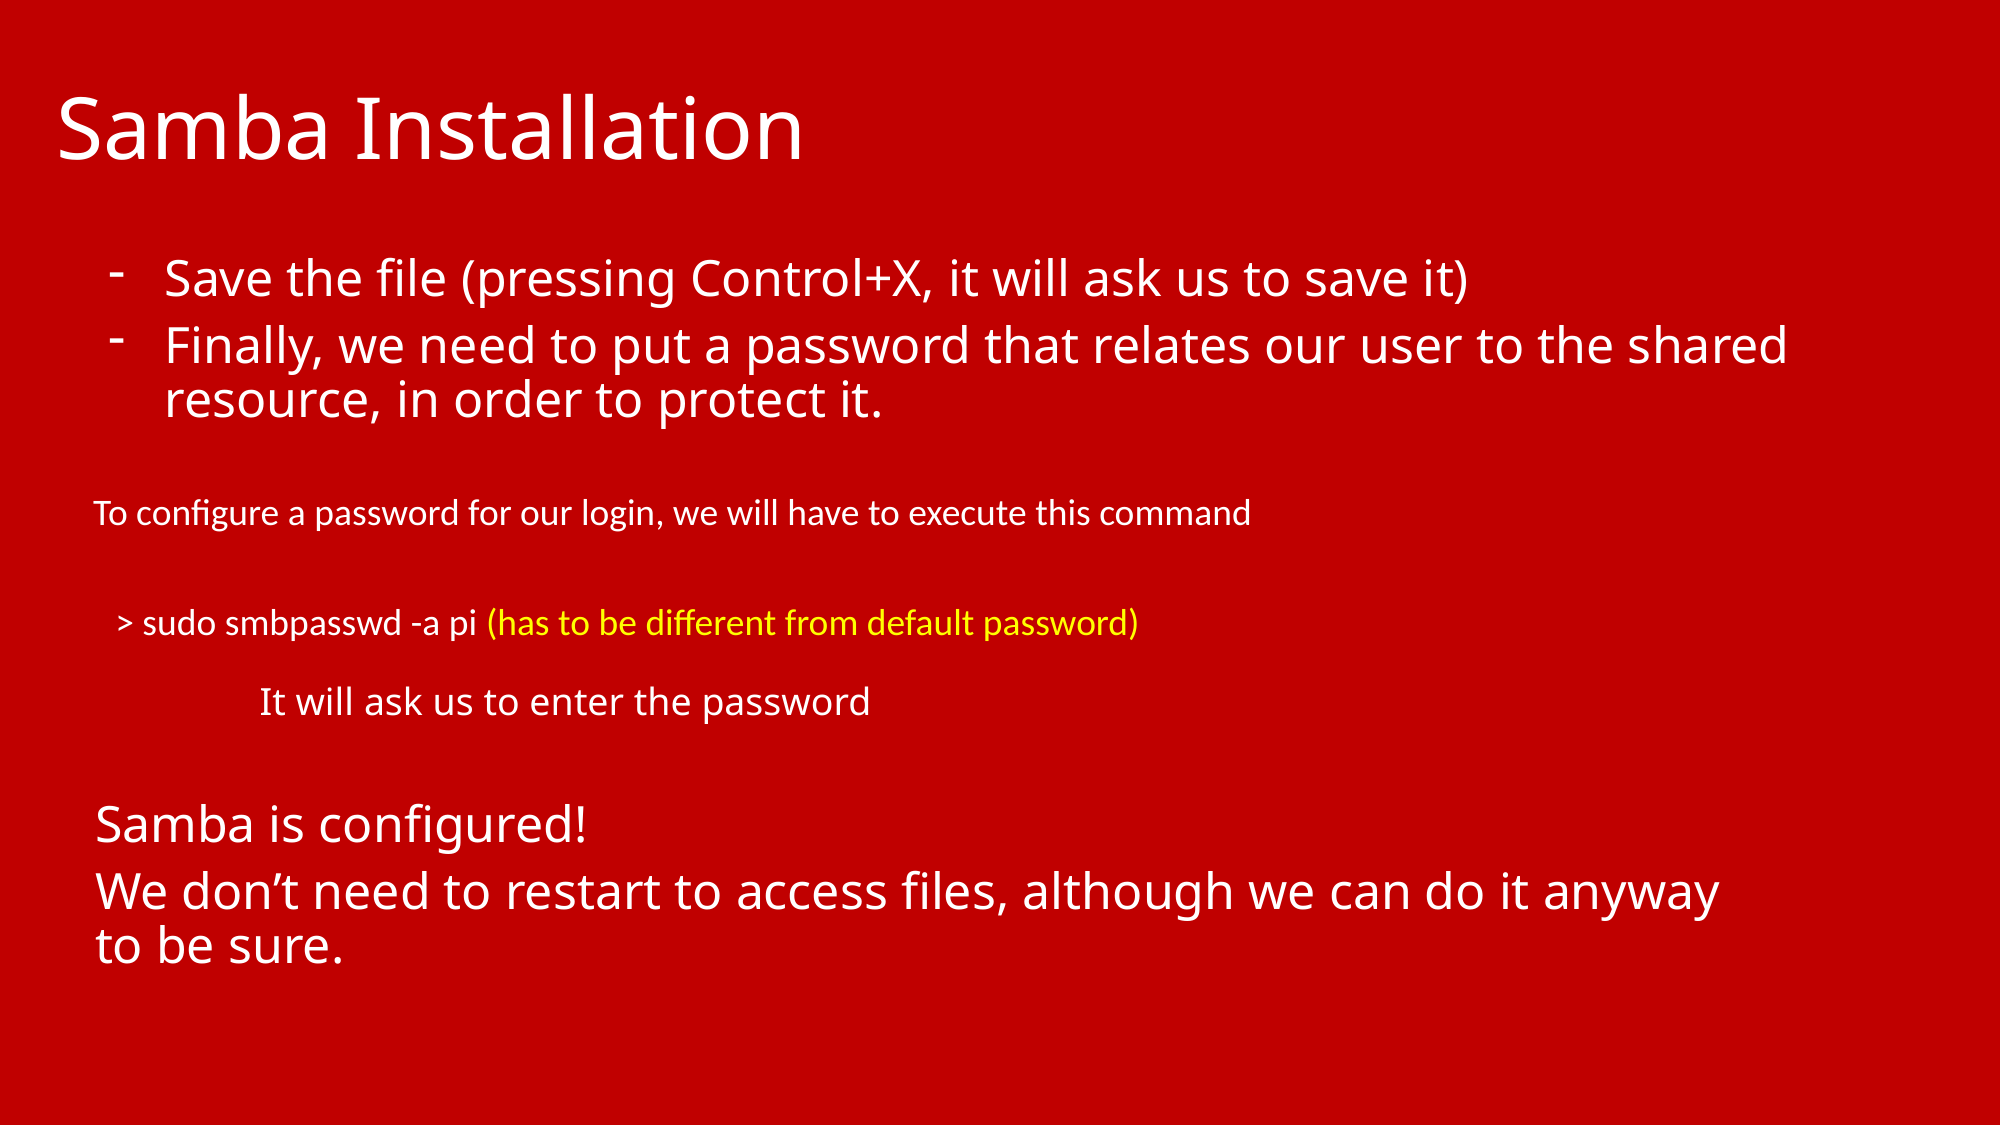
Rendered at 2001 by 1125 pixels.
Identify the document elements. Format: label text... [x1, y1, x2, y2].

text_box Save the file (pressing Control+X, it will ask us to save it) Finally, we need to put a password that relates our user to the shared resource, in order to protect it. [78, 229, 1830, 452]
list Samba Installation [26, 62, 1937, 204]
text_box Samba is configured! We don’t need to restart to access files, although we can do it anyway to be sure. [65, 775, 1755, 998]
text_box To configure a password for our login, we will have to execute this command [78, 480, 1862, 541]
text_box It will ask us to enter the password [244, 675, 887, 731]
text_box > sudo smbpasswd -a pi (has to be different from default password) [100, 590, 1921, 651]
